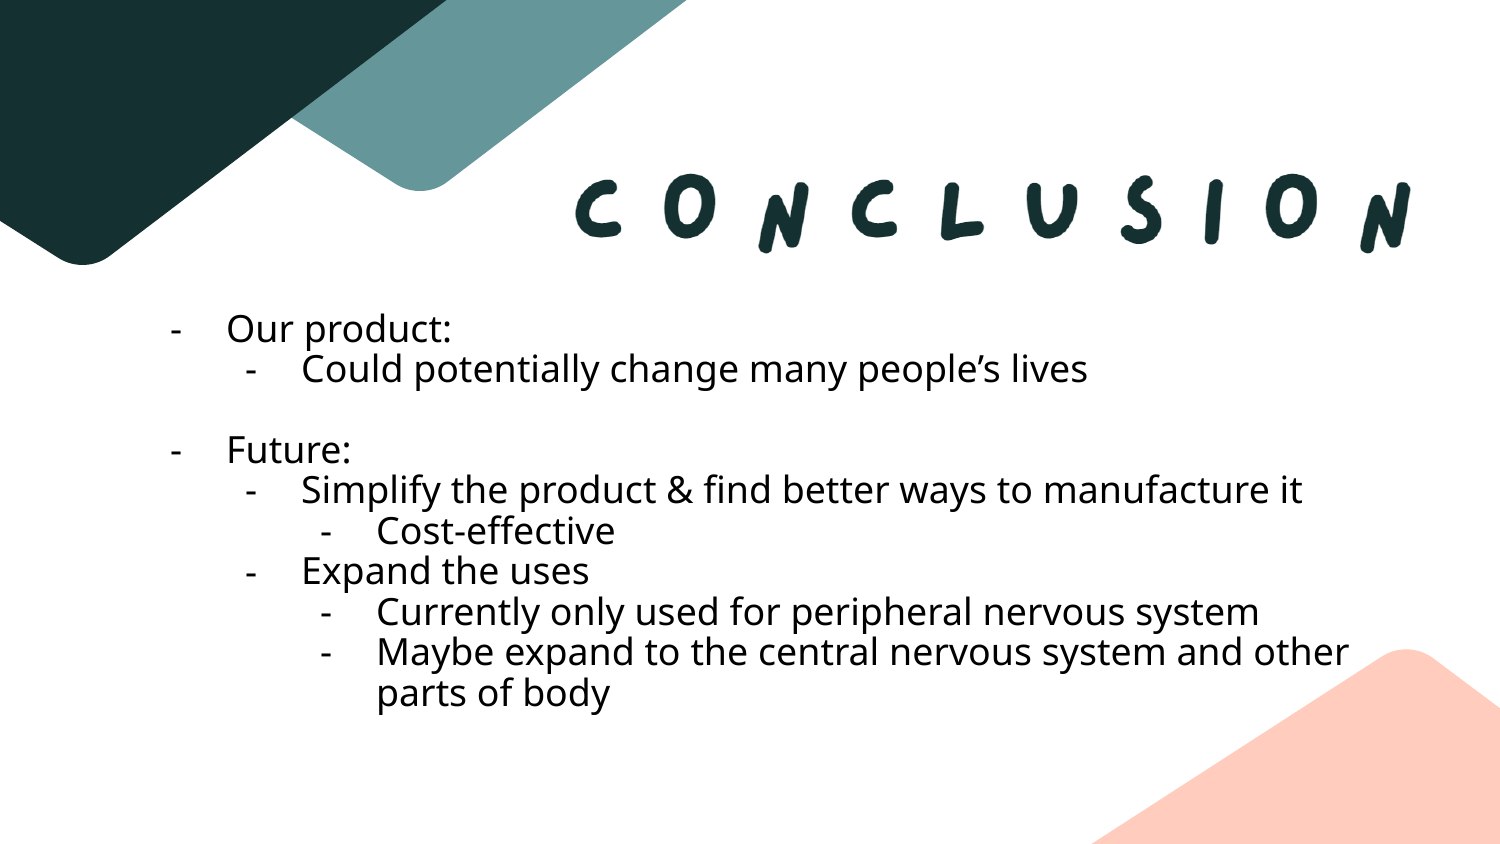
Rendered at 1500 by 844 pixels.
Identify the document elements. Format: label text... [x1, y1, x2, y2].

text_box Our product: Could potentially change many people’s lives Future: Simplify the product & find better ways to manufacture it Cost-effective Expand the uses Currently only used for peripheral nervous system Maybe expand to the central nervous system and other parts of body [136, 294, 1403, 781]
picture [555, 156, 1441, 271]
